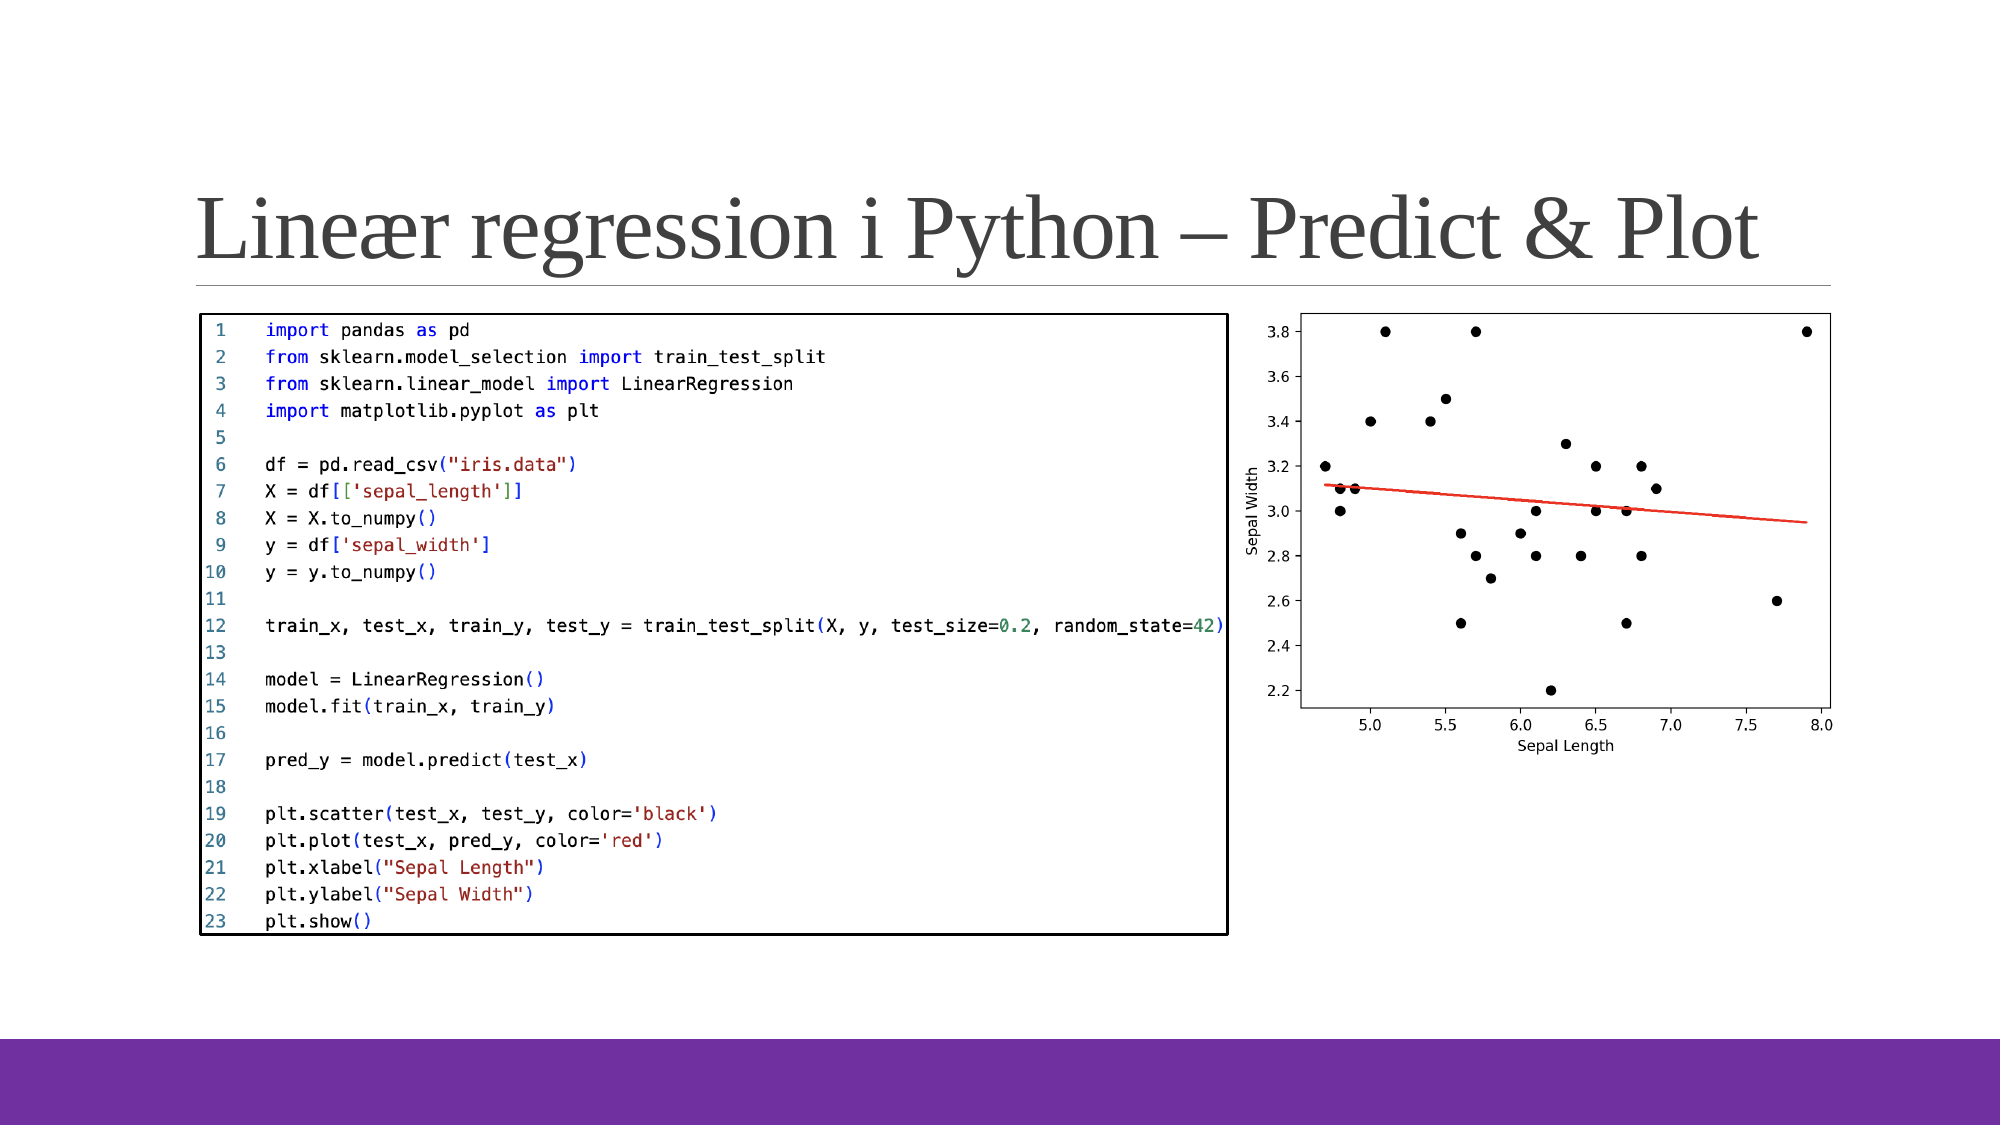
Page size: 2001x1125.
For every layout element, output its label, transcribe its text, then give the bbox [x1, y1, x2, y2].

text_box [199, 313, 1229, 936]
picture [1242, 303, 1841, 760]
title Lineær regression i Python – Predict & Plot [180, 47, 1830, 285]
picture [205, 320, 1234, 939]
